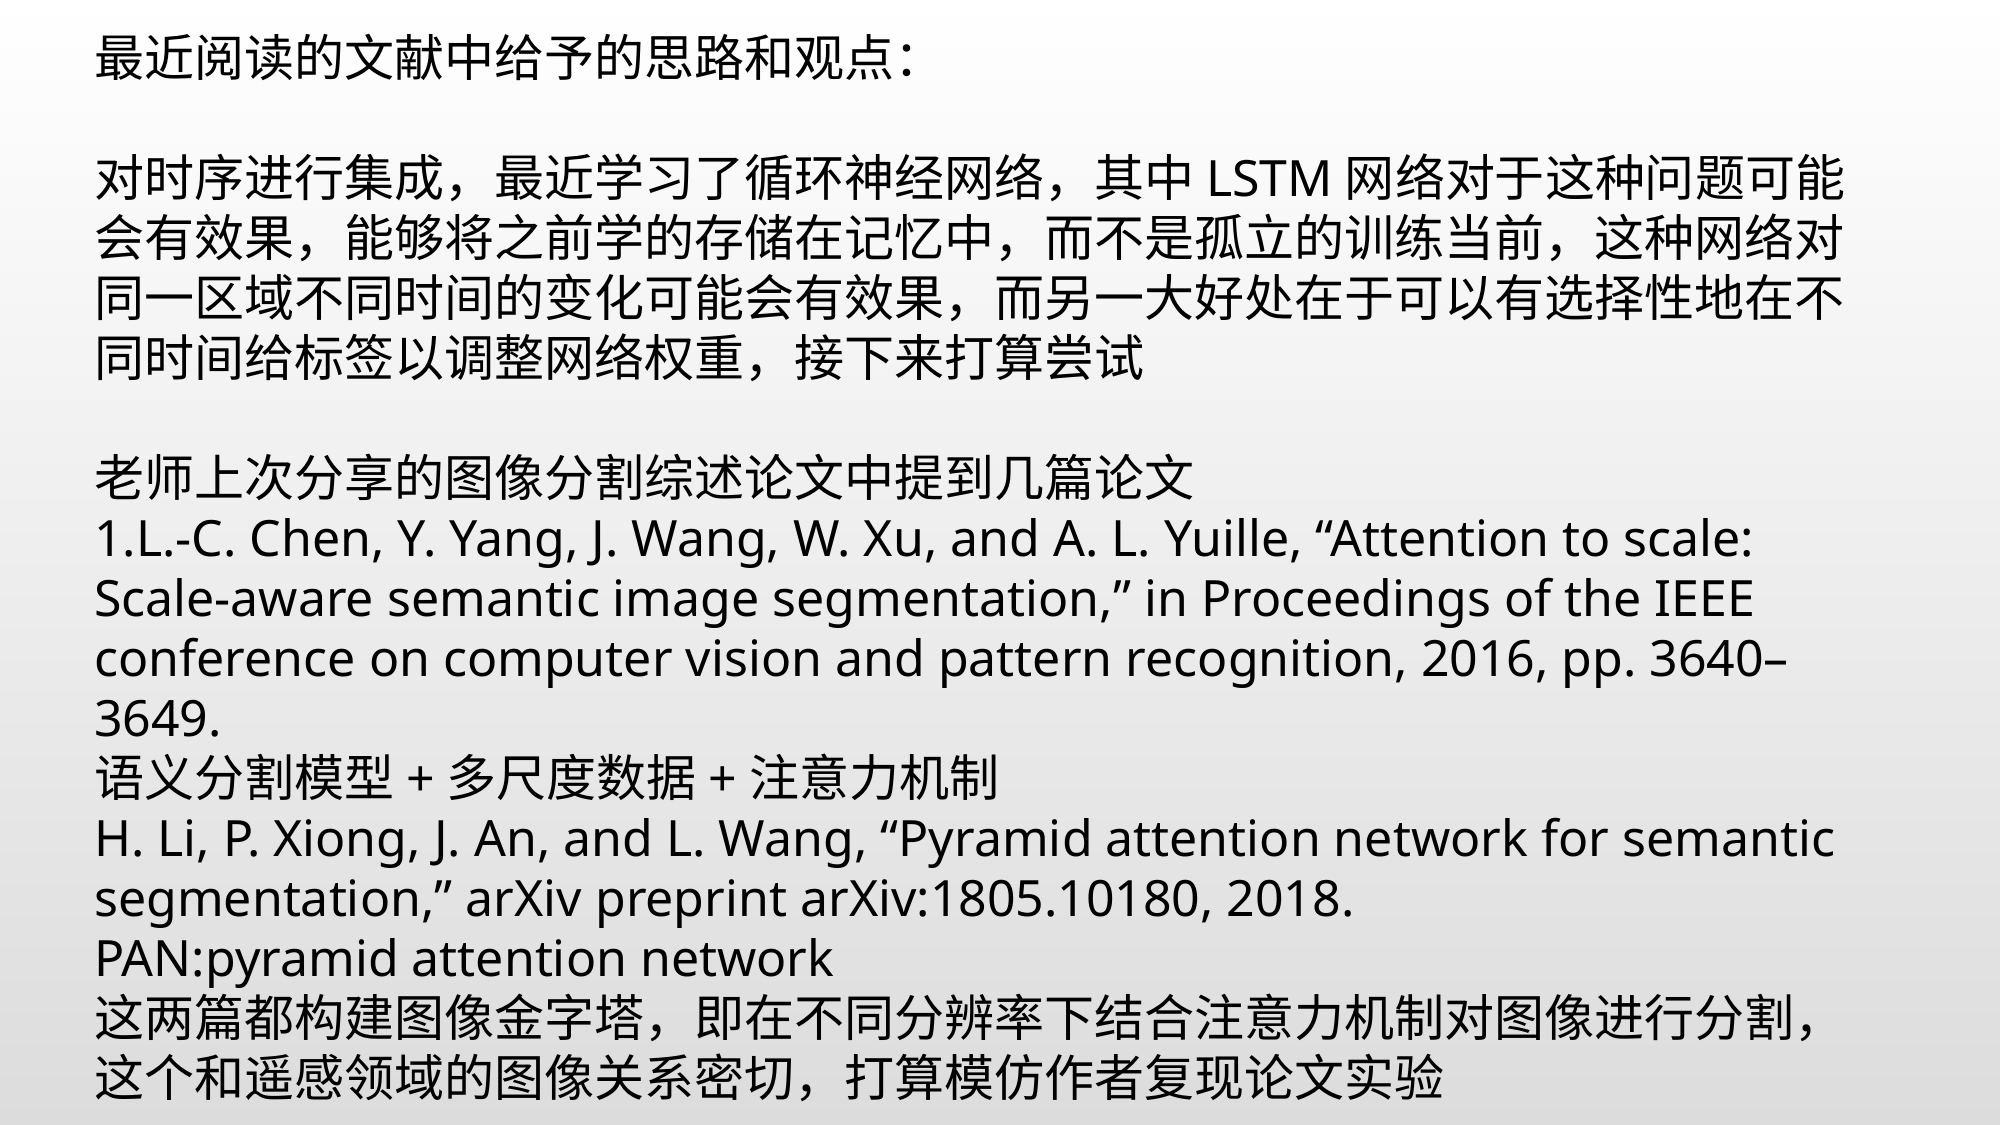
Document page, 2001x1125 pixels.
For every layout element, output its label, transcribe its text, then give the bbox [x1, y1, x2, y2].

text_box 最近阅读的文献中给予的思路和观点： 对时序进行集成，最近学习了循环神经网络，其中LSTM网络对于这种问题可能会有效果，能够将之前学的存储在记忆中，而不是孤立的训练当前，这种网络对同一区域不同时间的变化可能会有效果，而另一大好处在于可以有选择性地在不同时间给标签以调整网络权重，接下来打算尝试 老师上次分享的图像分割综述论文中提到几篇论文 1.L.-C. Chen, Y. Yang, J. Wang, W. Xu, and A. L. Yuille, “Attention to scale: Scale-aware semantic image segmentation,” in Proceedings of the IEEE conference on computer vision and pattern recognition, 2016, pp. 3640–3649. 语义分割模型+多尺度数据+注意力机制 H. Li, P. Xiong, J. An, and L. Wang, “Pyramid attention network for semantic segmentation,” arXiv preprint arXiv:1805.10180, 2018. PAN:pyramid attention network 这两篇都构建图像金字塔，即在不同分辨率下结合注意力机制对图像进行分割，这个和遥感领域的图像关系密切，打算模仿作者复现论文实验 [79, 19, 1882, 1125]
